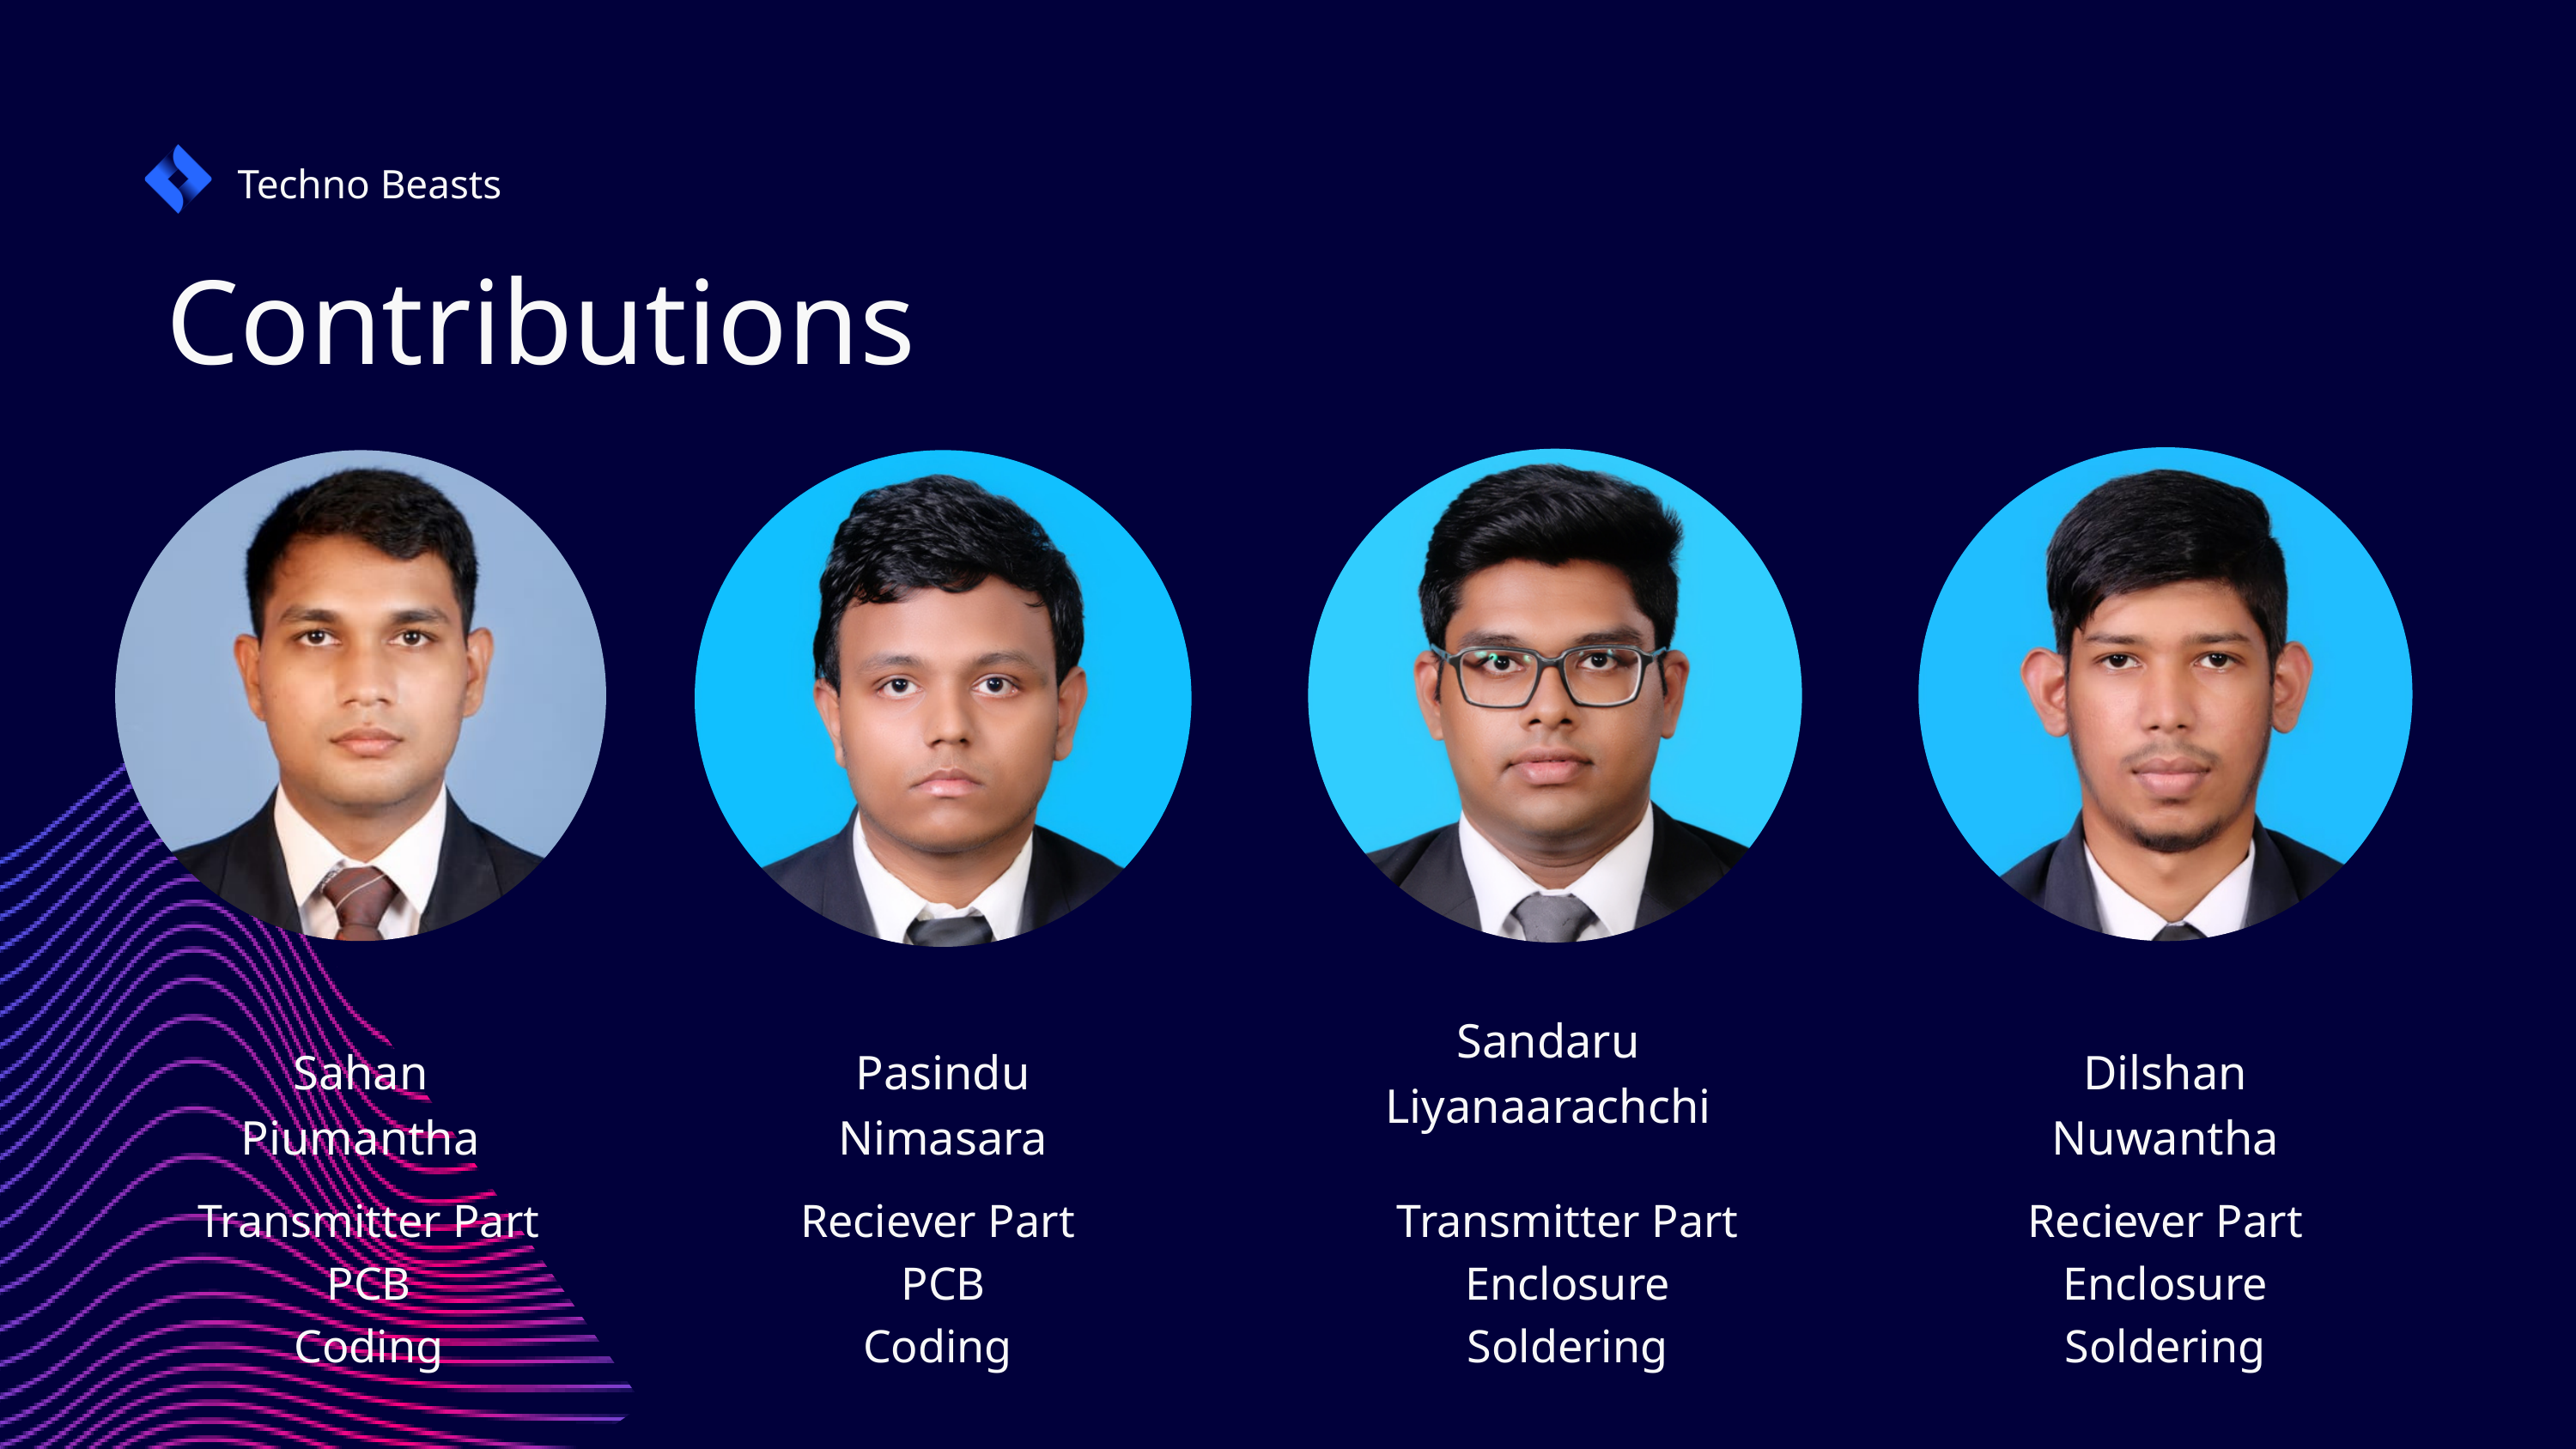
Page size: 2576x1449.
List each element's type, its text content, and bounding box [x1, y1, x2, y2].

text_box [114, 446, 2413, 948]
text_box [177, 1006, 2357, 1366]
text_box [144, 144, 696, 215]
text_box Contributions [144, 224, 939, 388]
text_box [0, 585, 644, 1449]
